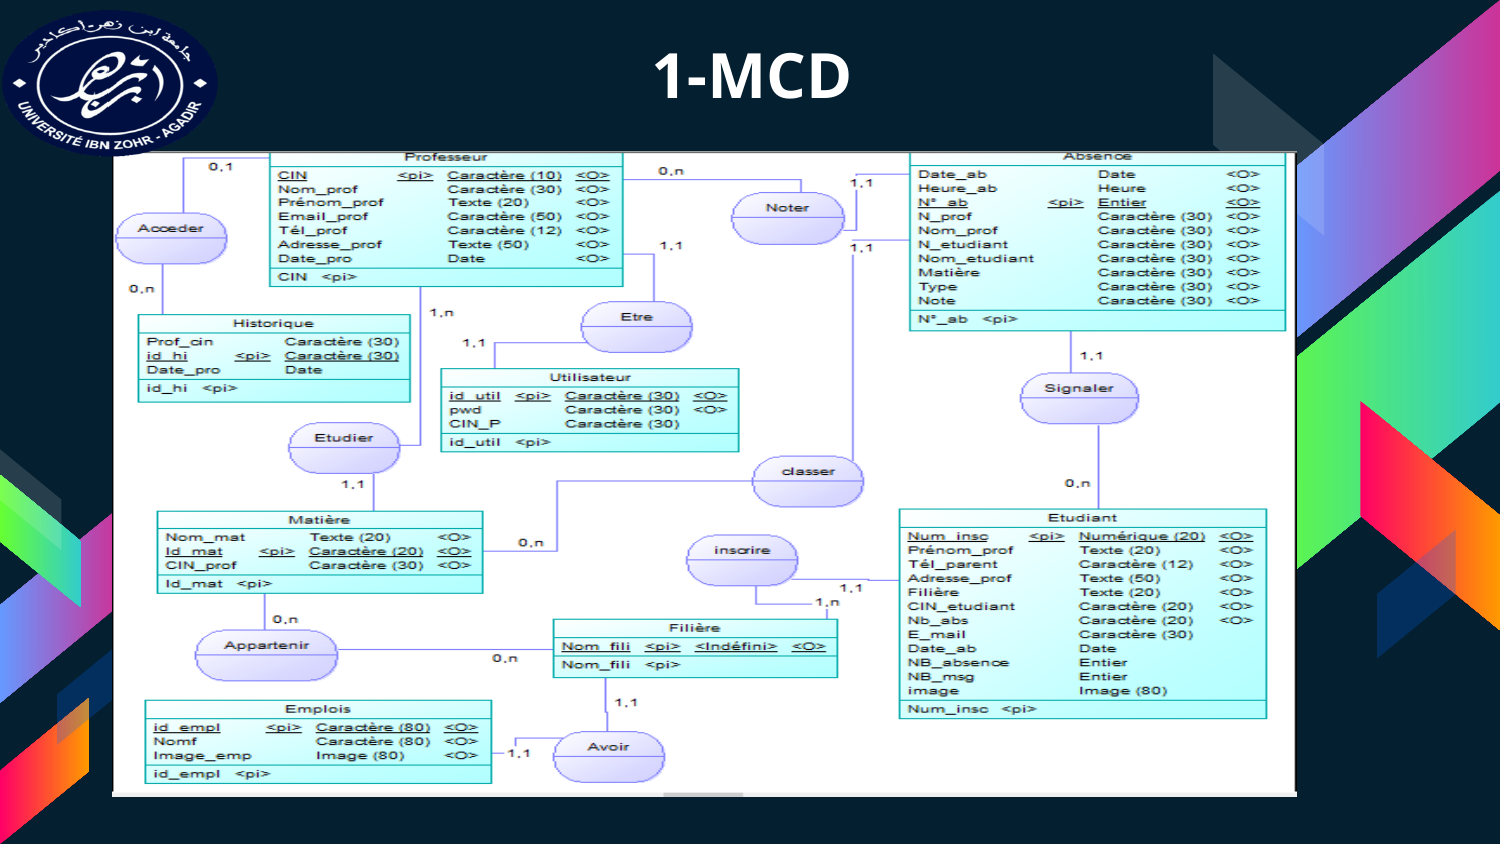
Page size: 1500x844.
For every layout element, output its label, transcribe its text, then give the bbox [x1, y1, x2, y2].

title 1-MCD [260, 10, 1244, 127]
picture [0, 0, 1297, 797]
